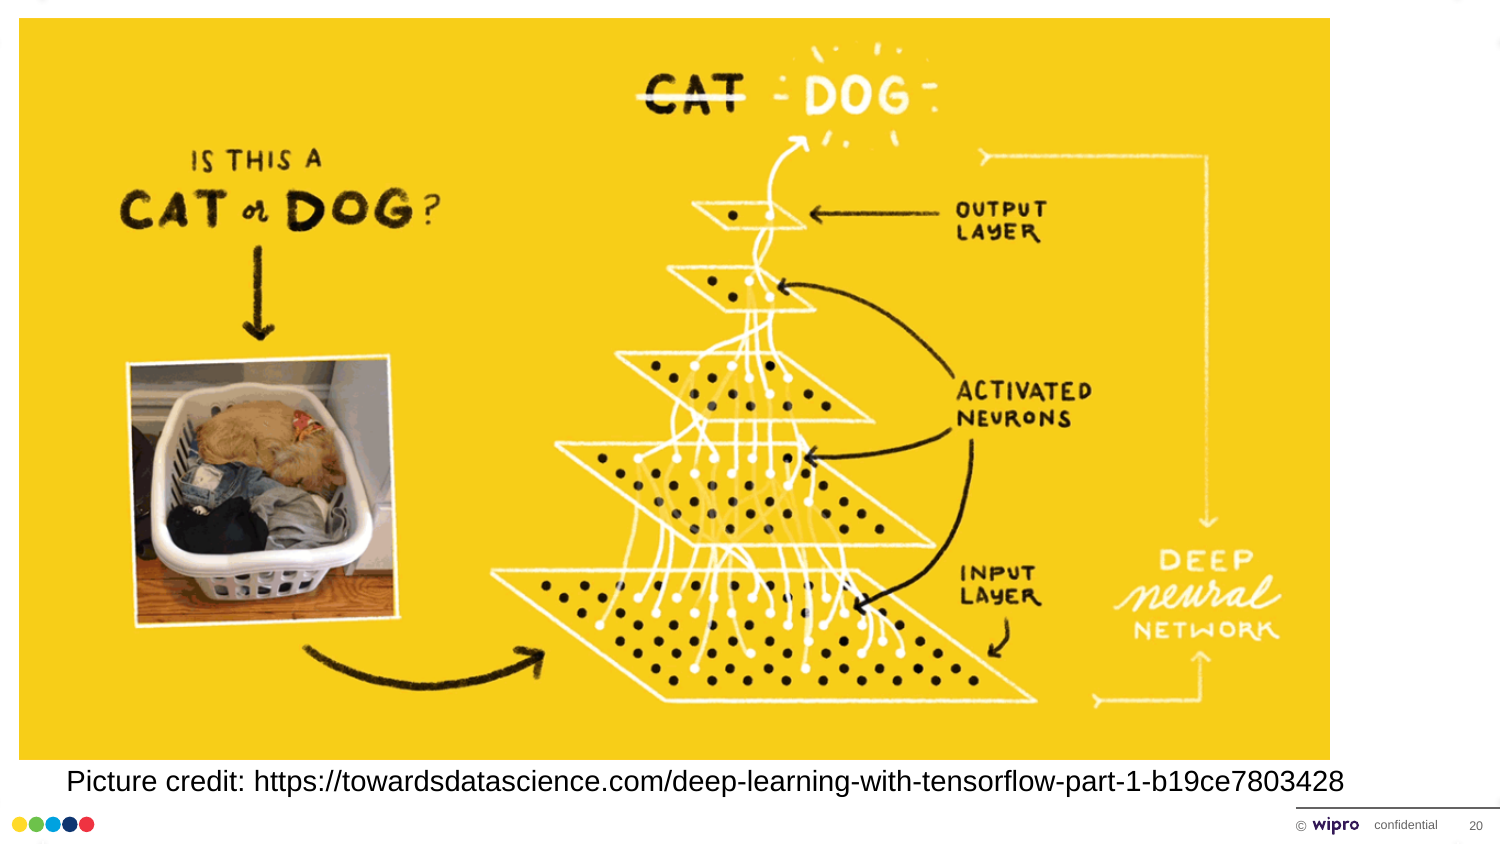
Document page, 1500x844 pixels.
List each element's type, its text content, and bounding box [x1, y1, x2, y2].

picture [19, 18, 1331, 760]
text_box Picture credit: https://towardsdatascience.com/deep-learning-with-tensorflow-part-1-b19ce7803428 [51, 755, 1409, 805]
